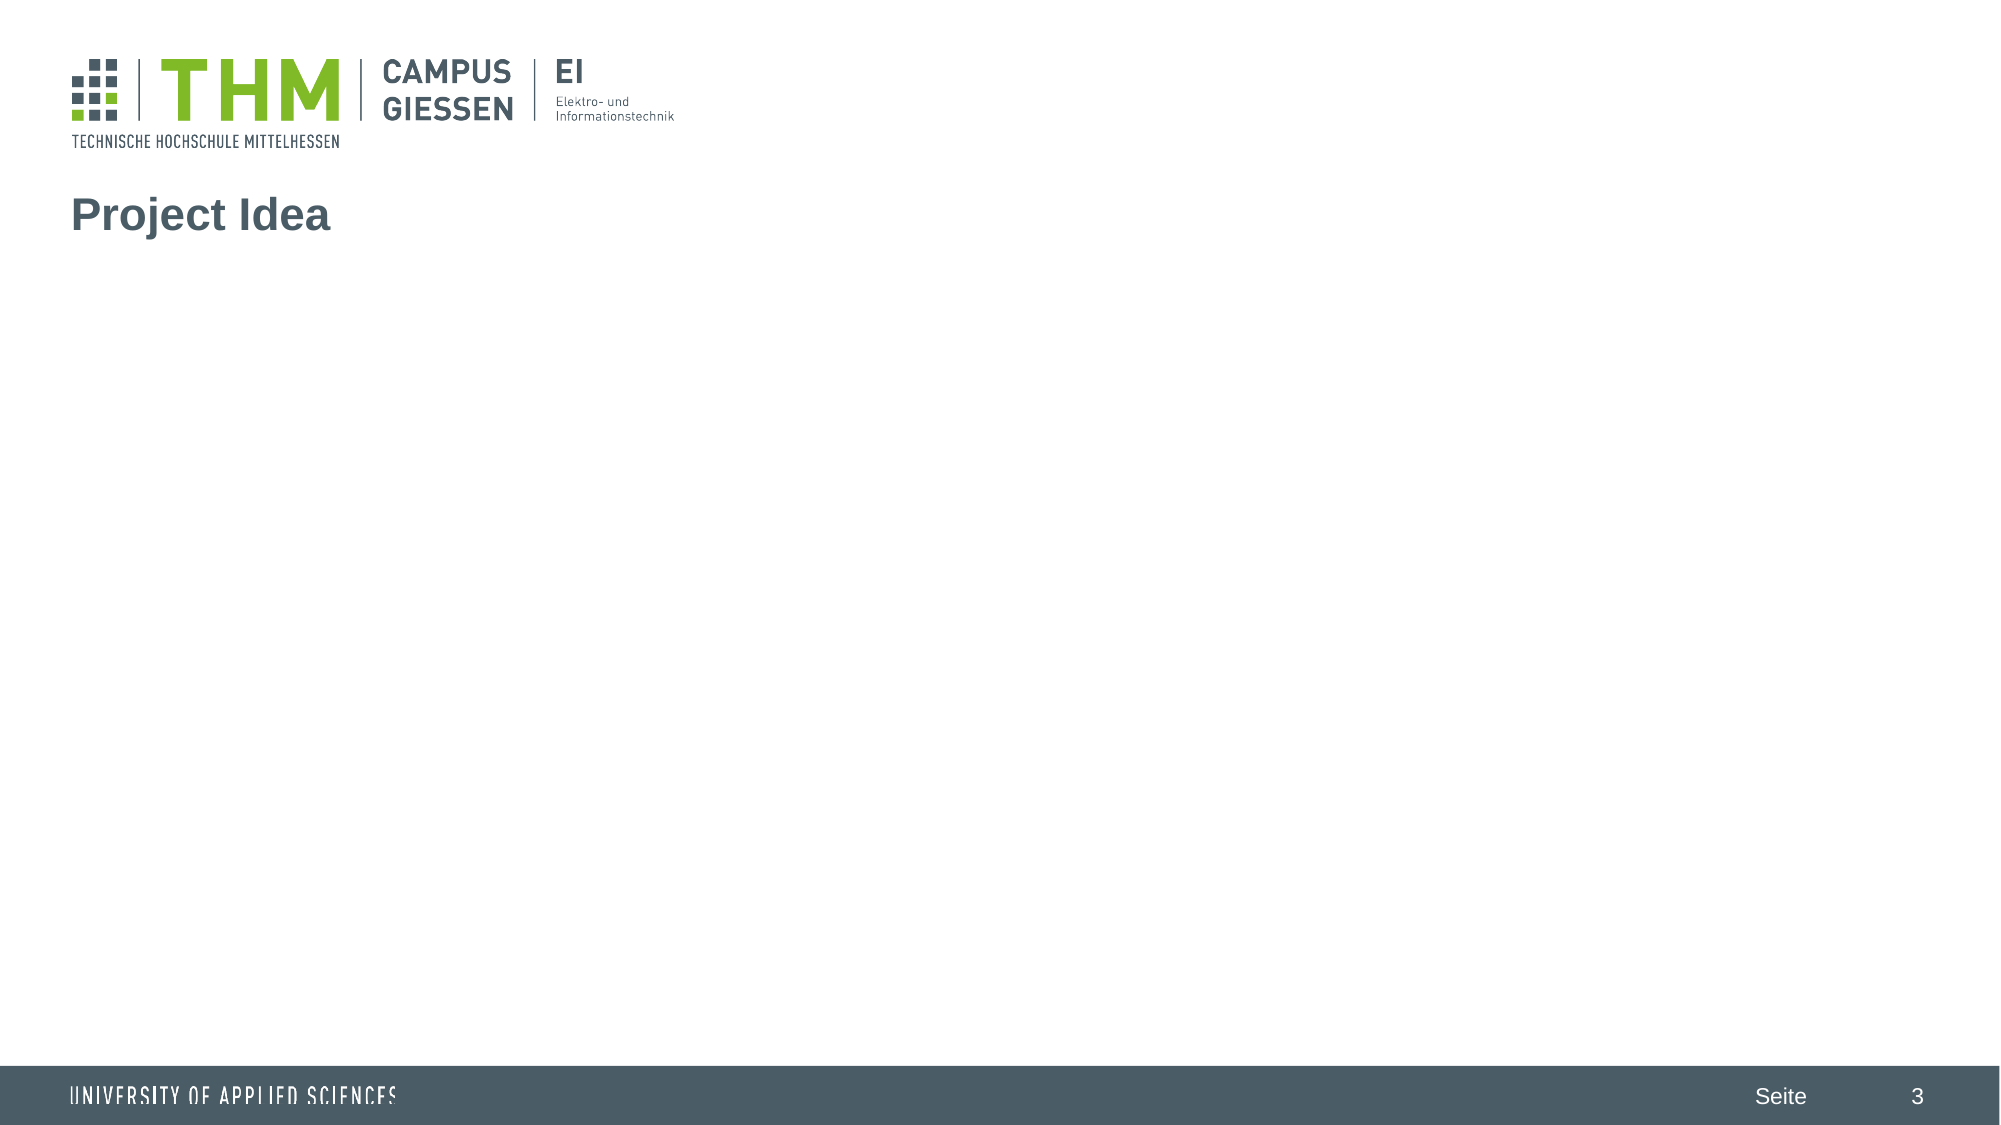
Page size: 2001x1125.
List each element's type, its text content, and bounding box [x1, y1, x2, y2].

picture [72, 59, 674, 148]
slide_number 3 [1834, 1073, 1940, 1118]
title Project Idea [70, 177, 1913, 272]
